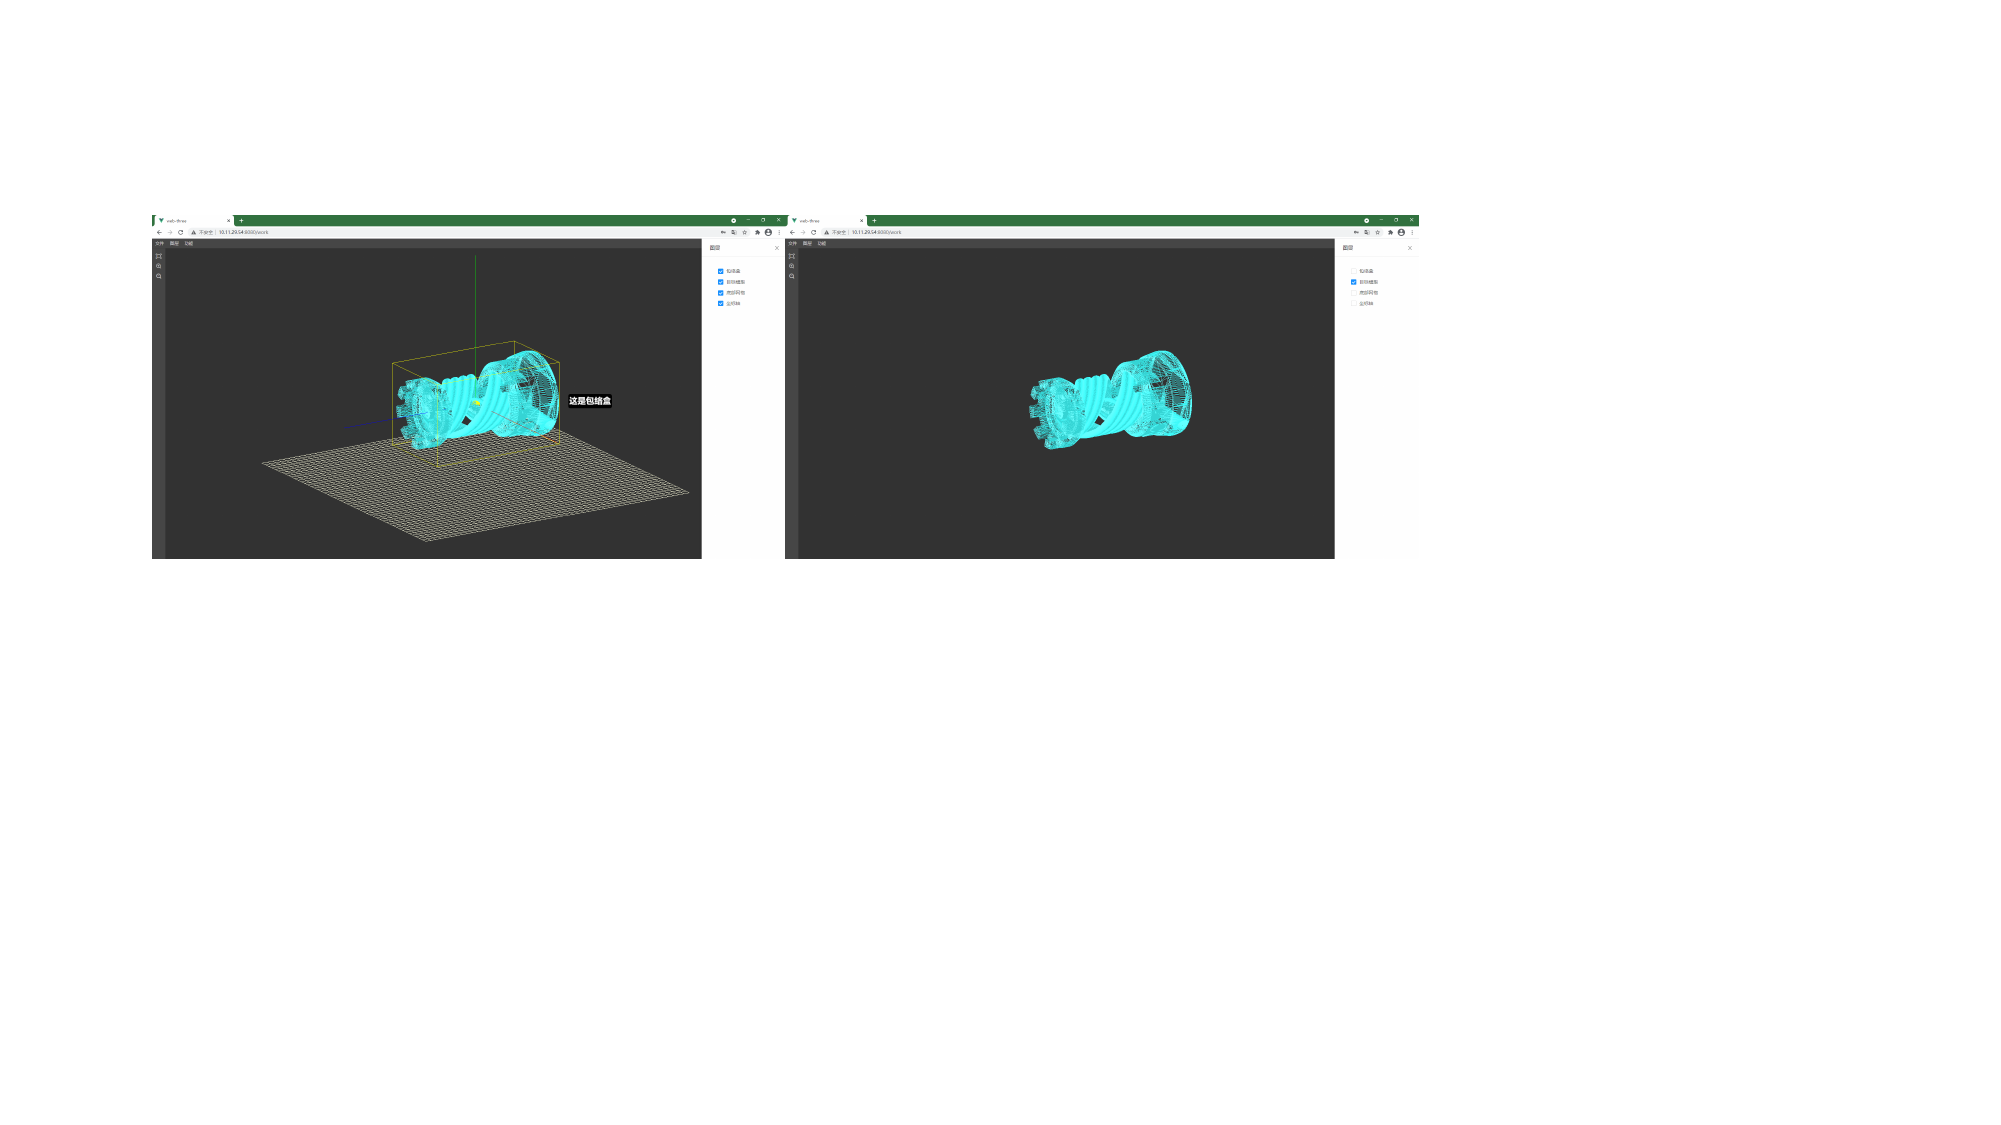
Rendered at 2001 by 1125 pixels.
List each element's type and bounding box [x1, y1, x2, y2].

picture [152, 215, 1419, 559]
